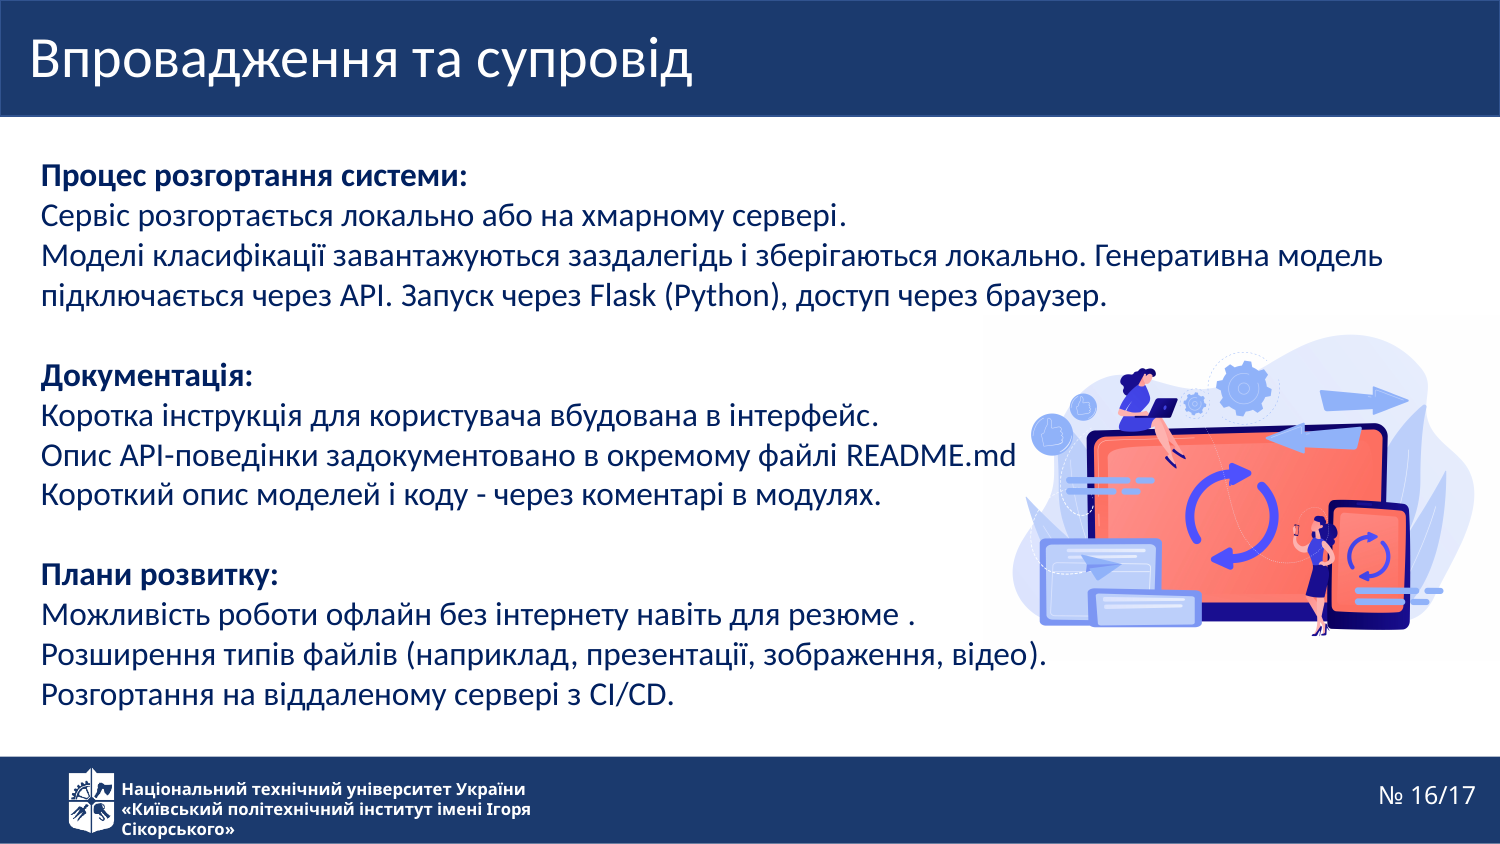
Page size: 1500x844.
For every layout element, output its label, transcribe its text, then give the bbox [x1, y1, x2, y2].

text_box № 16/17 [1358, 779, 1477, 821]
list Процес розгортання системи: Сервіс розгортається локально або на хмарному сервері. Моделі класифікації завантажуються заздалегідь і зберігаються локально. Генеративна модель підключається через API. Запуск через Flask (Python), доступ через браузер. Документація: Коротка інструкція для користувача вбудована в інтерфейс. Опис API-поведінки задокументовано в окремому файлі README.md Короткий опис моделей і коду - через коментарі в модулях. Плани розвитку: Можливість роботи офлайн без інтернету навіть для резюме . Розширення типів файлів (наприклад, презентації, зображення, відео). Розгортання на віддаленому сервері з CI/CD. [29, 147, 1456, 739]
picture [66, 767, 116, 833]
picture [983, 315, 1500, 661]
list Впровадження та супровід [29, 29, 1471, 101]
